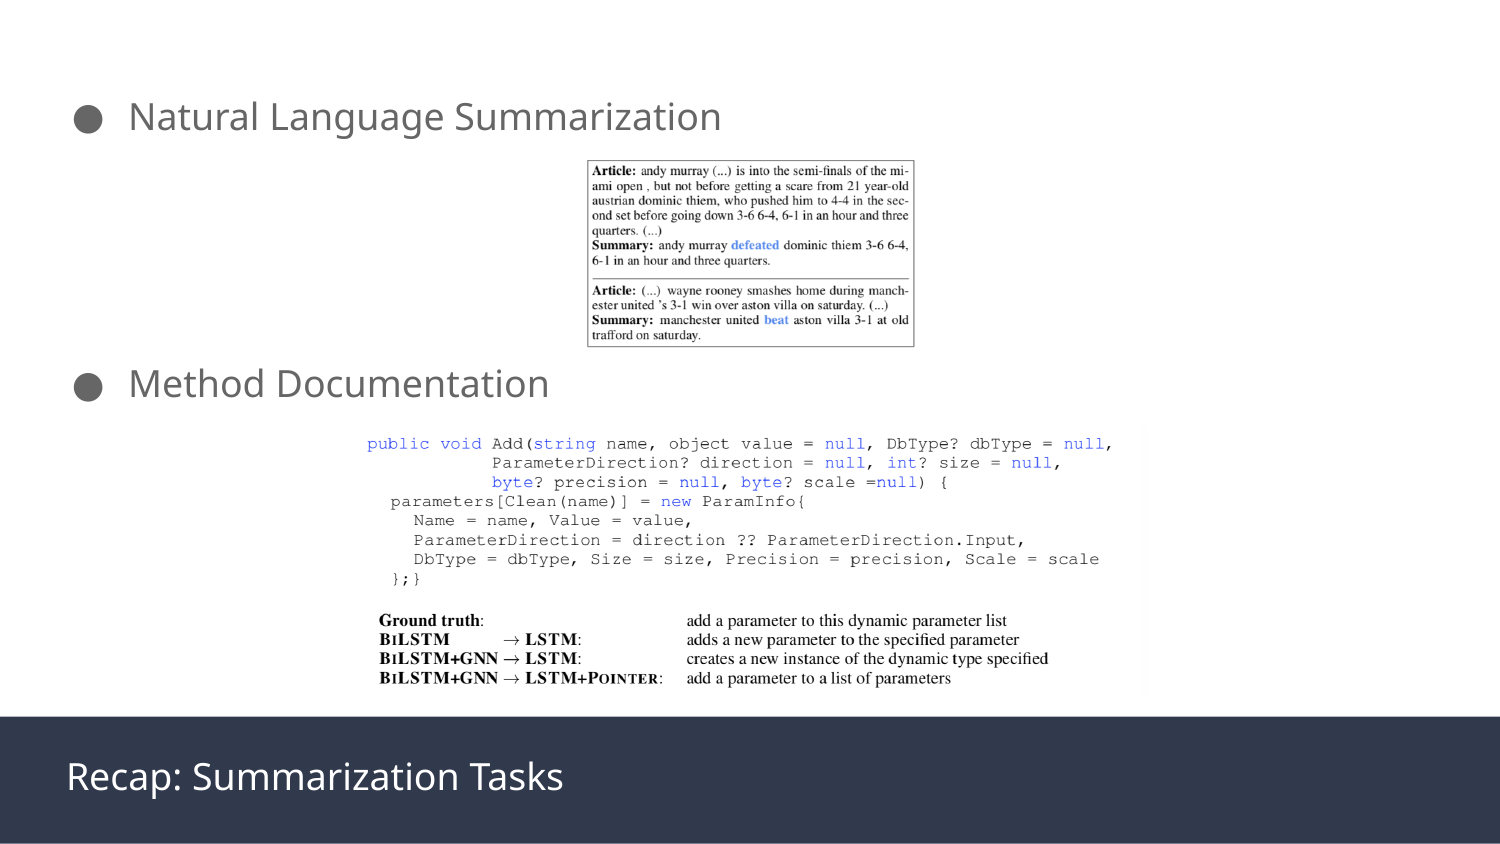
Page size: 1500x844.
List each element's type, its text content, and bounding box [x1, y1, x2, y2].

picture [354, 427, 1149, 695]
list Method Documentation [38, 345, 1465, 421]
picture [580, 152, 923, 356]
list Natural Language Summarization [38, 77, 1465, 154]
list Recap: Summarization Tasks [51, 737, 1361, 814]
